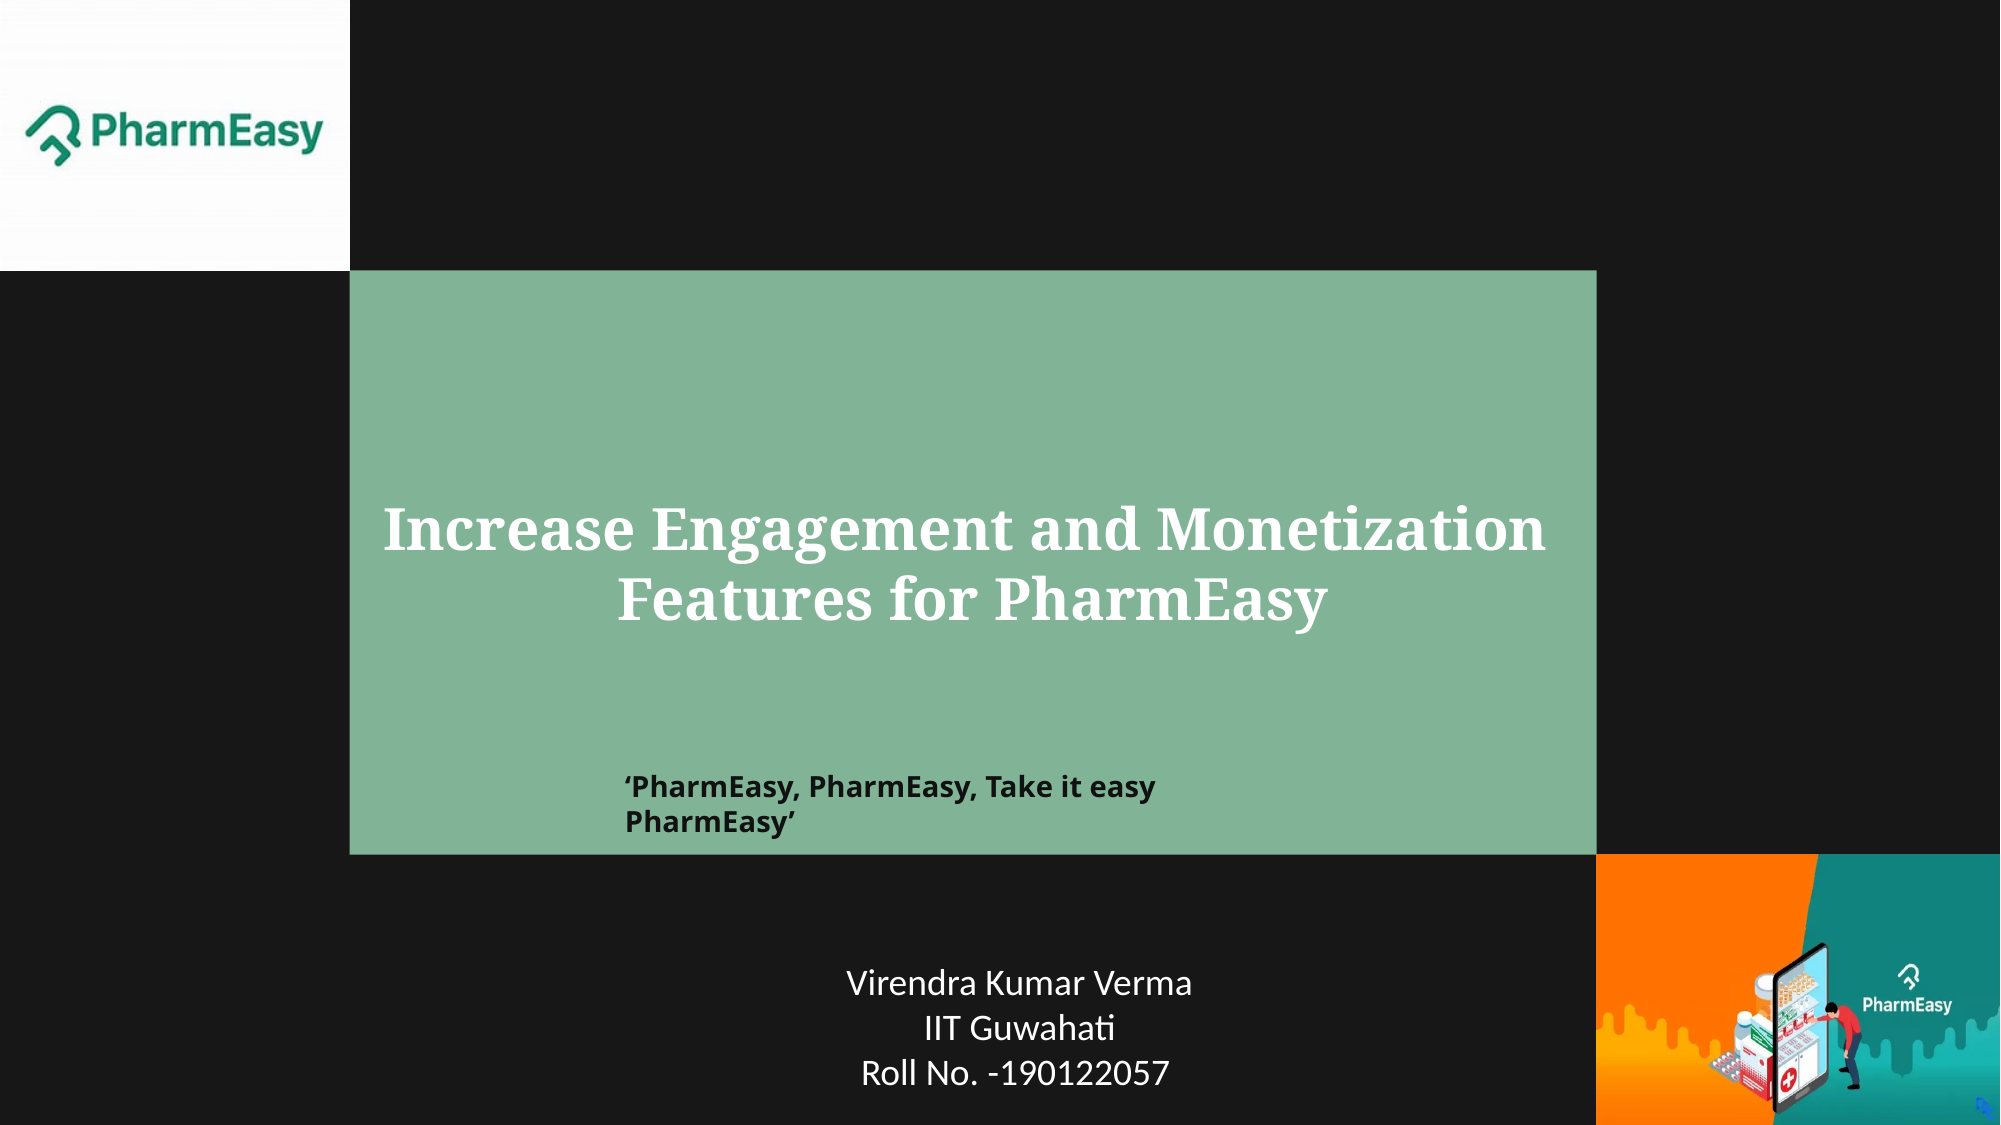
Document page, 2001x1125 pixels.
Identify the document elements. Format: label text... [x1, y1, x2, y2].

text_box Increase Engagement and Monetization Features for PharmEasy [349, 269, 1598, 856]
picture [1596, 854, 2000, 1125]
picture [0, 0, 350, 271]
text_box Virendra Kumar Verma IIT Guwahati Roll No. -190122057 [774, 950, 1265, 1125]
text_box ‘PharmEasy, PharmEasy, Take it easy PharmEasy’ [610, 760, 1306, 846]
